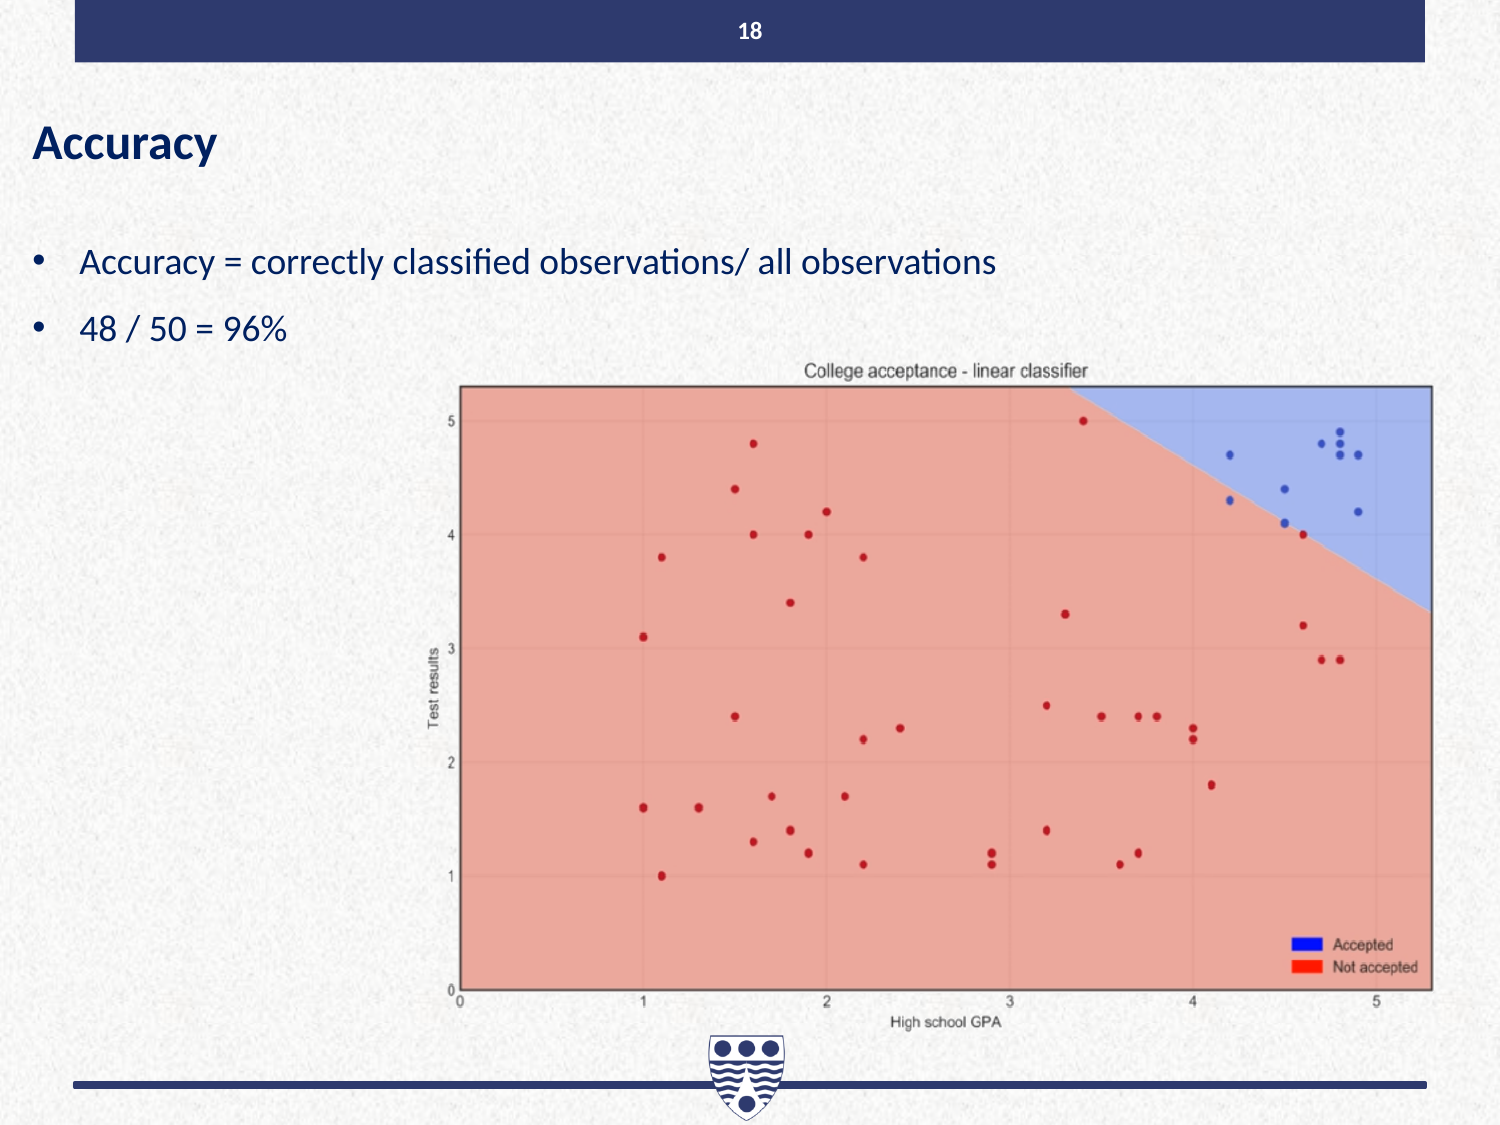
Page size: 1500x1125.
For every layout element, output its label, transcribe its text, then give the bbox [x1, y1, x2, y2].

picture [383, 349, 1500, 1121]
slide_number 18 [720, 0, 780, 60]
text_box Accuracy Accuracy = correctly classified observations/ all observations 48 / 50 = 96% [17, 101, 1447, 357]
